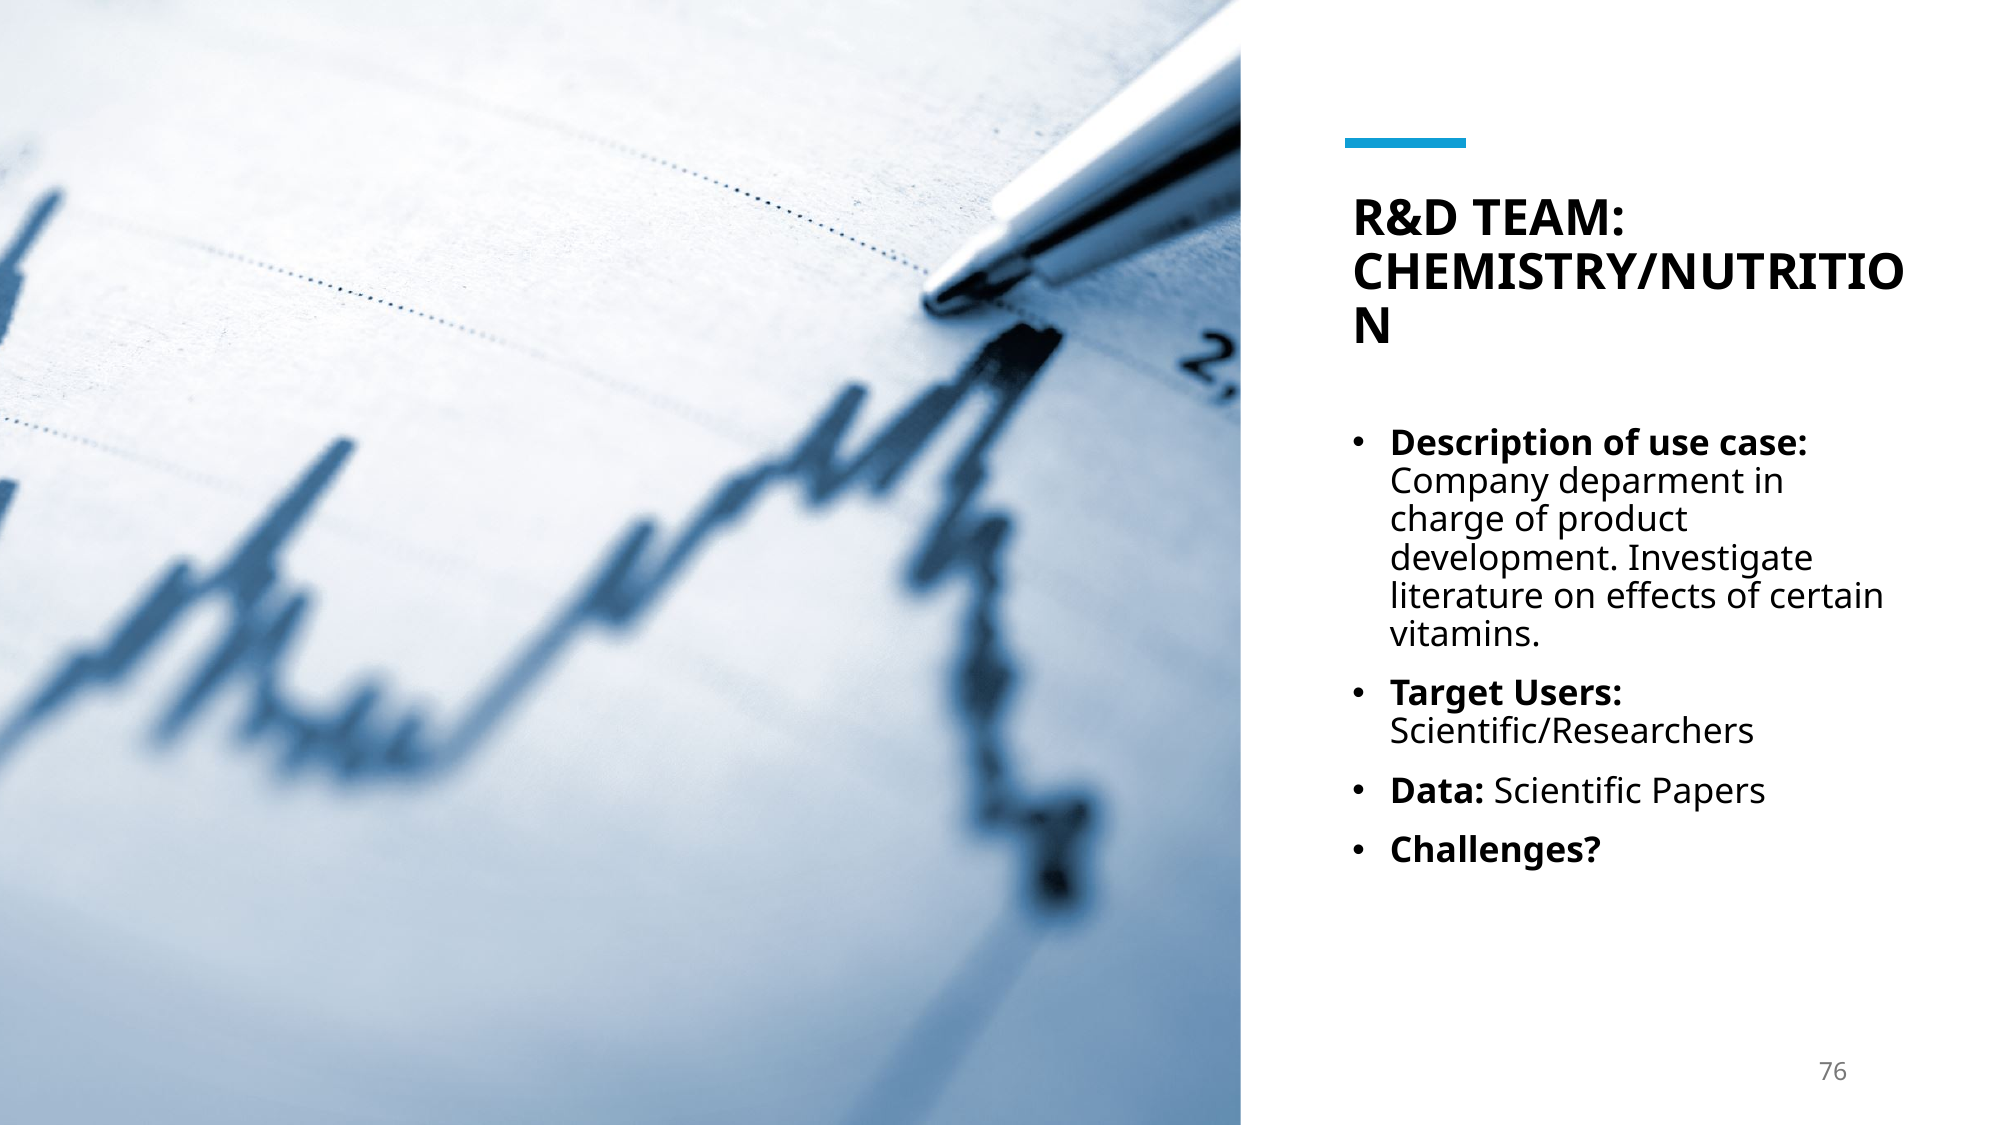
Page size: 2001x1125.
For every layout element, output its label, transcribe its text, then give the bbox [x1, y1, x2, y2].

title R&D TEAM: CHEMISTRY/NUTRITION [1337, 185, 1954, 418]
list Description of use case: Company deparment in charge of product development. Investigate literature on effects of certain vitamins. Target Users: Scientific/Researchers Data: Scientific Papers Challenges? [1337, 417, 1901, 1008]
slide_number 76 [1412, 1042, 1863, 1103]
picture [0, 0, 1242, 1125]
